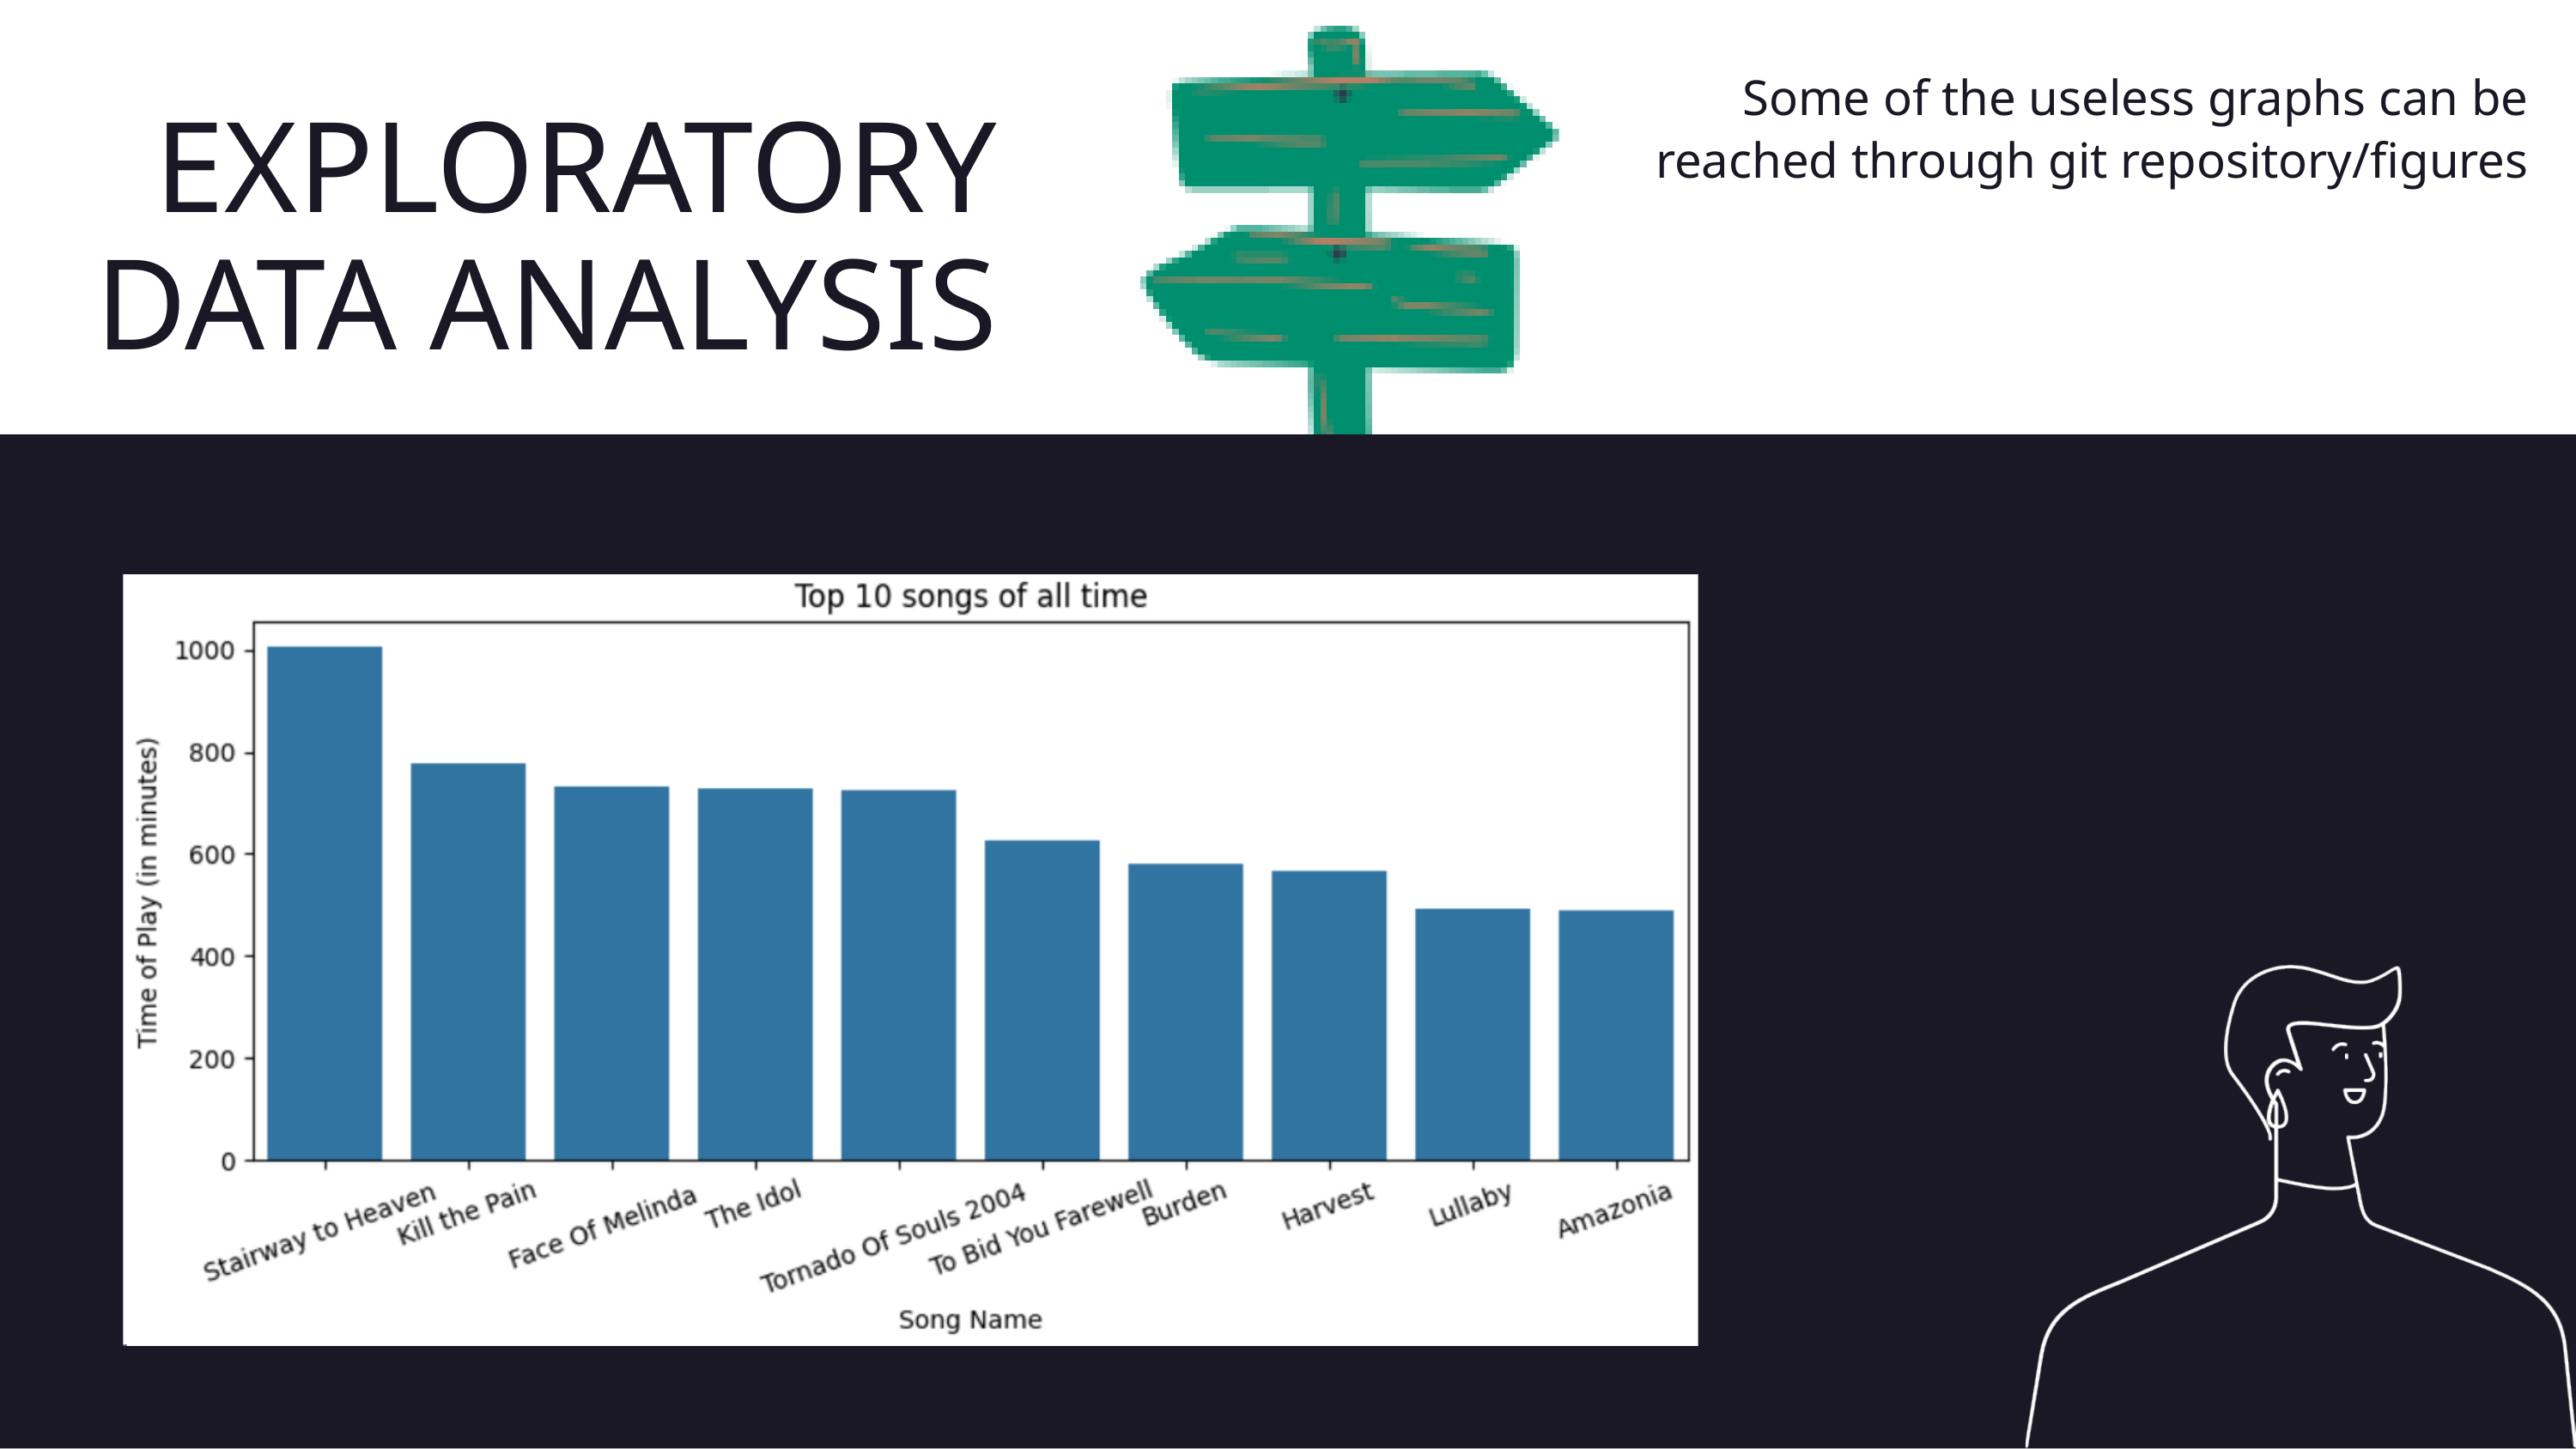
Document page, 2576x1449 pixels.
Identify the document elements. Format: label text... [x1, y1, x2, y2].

text_box [1127, 26, 1559, 434]
text_box [2025, 941, 2576, 1449]
text_box EXPLORATORY DATA ANALYSIS [35, 99, 998, 375]
text_box Some of the useless graphs can be reached through git repository/figures [1609, 62, 2529, 188]
text_box [0, 434, 2576, 1449]
text_box [123, 574, 1698, 1346]
